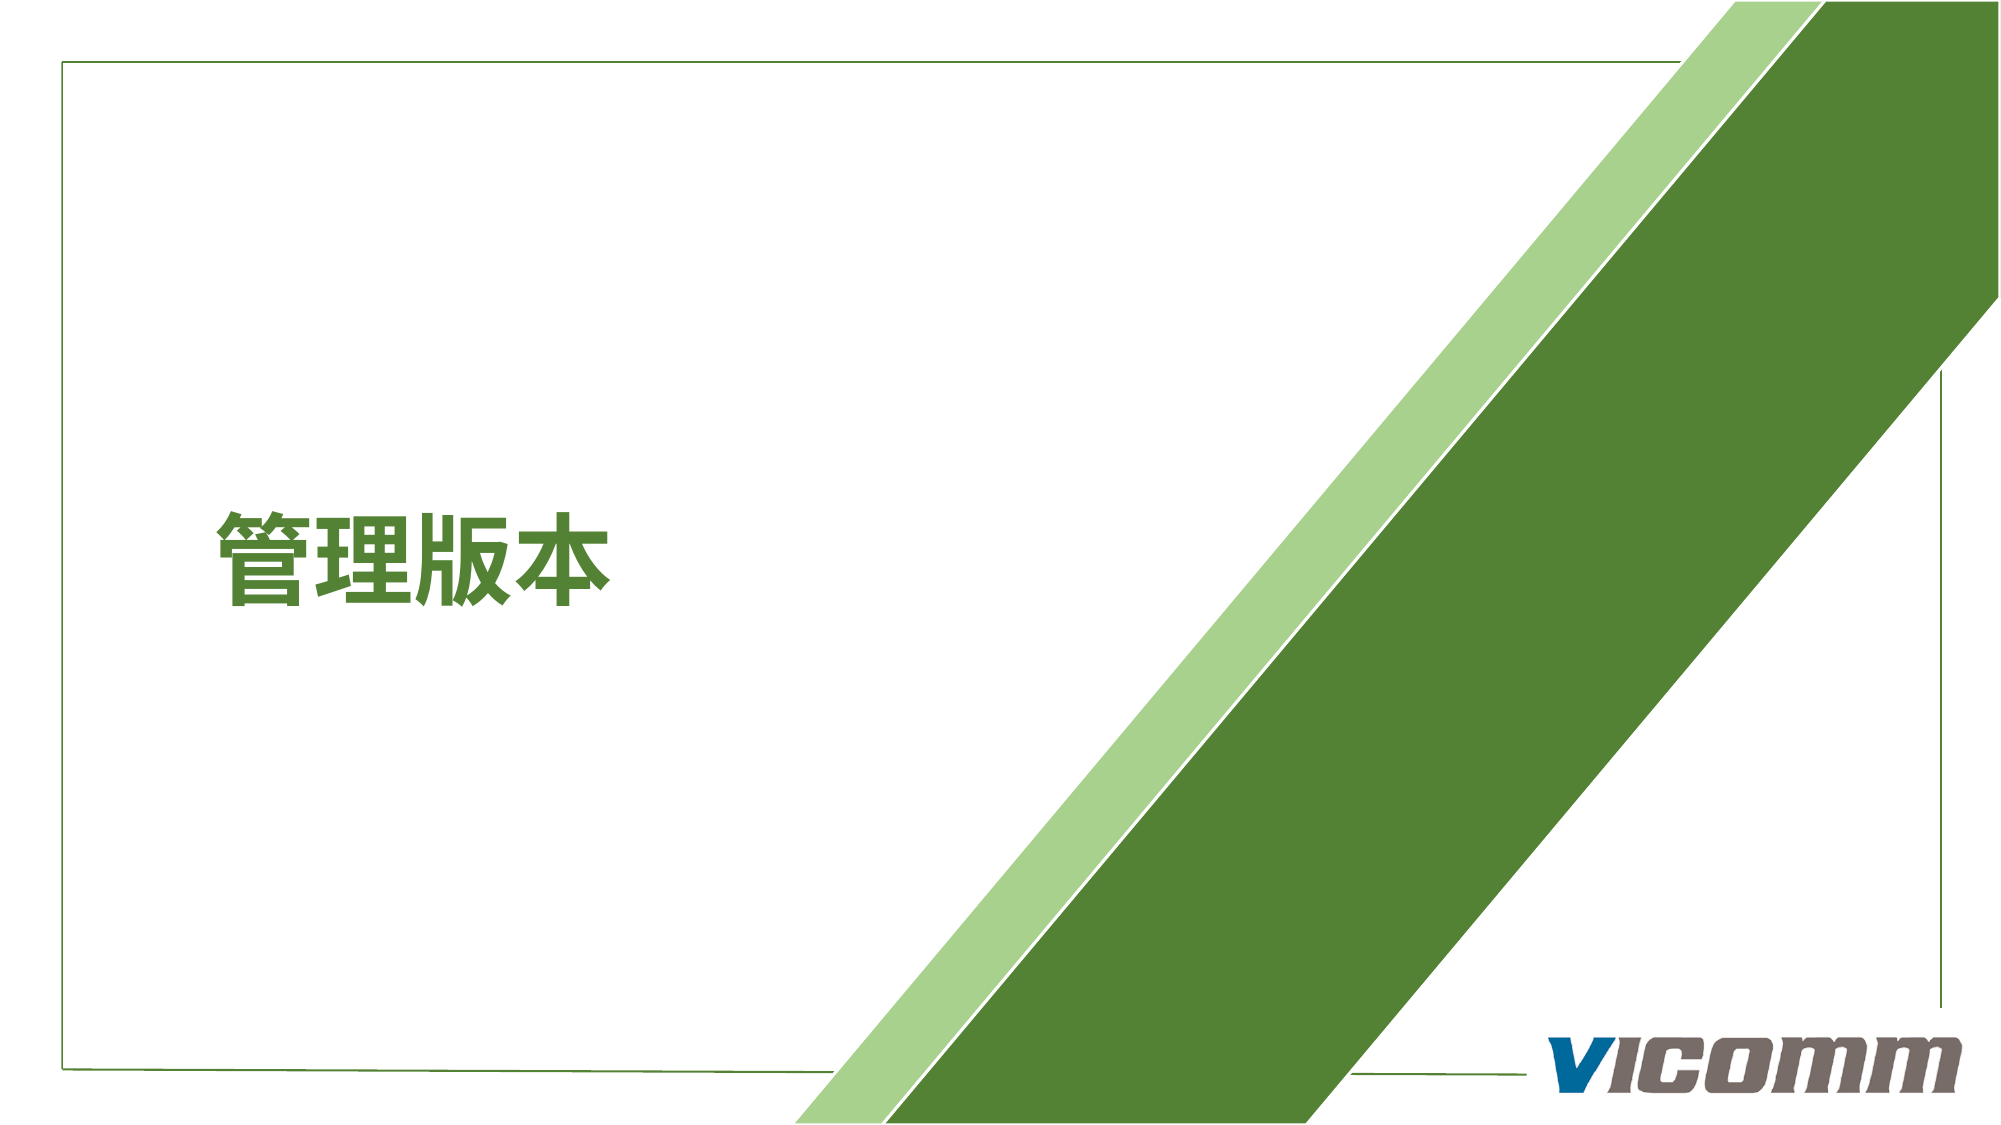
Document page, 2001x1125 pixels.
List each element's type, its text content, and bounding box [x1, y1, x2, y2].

list 管理版本 [198, 483, 1169, 648]
picture [1534, 1016, 1977, 1110]
